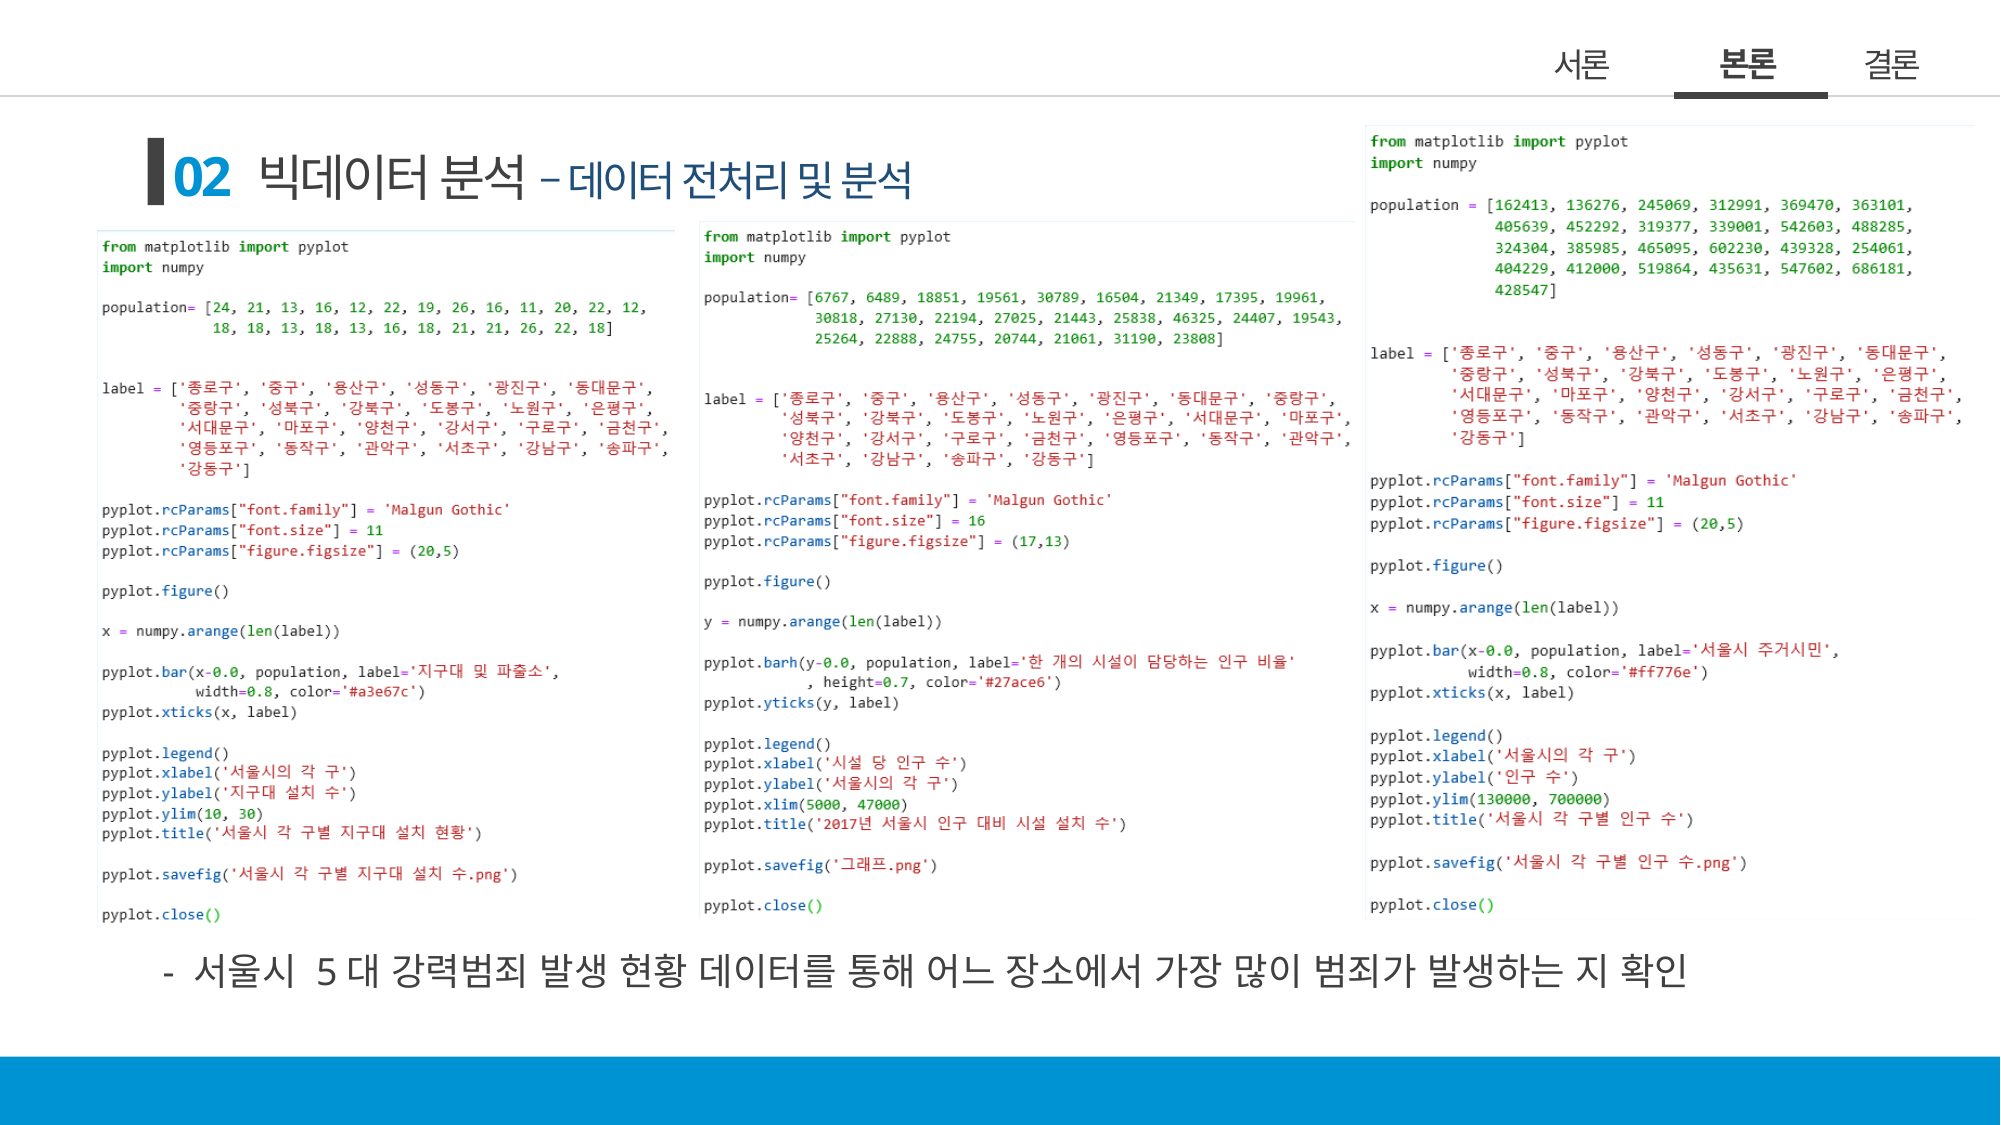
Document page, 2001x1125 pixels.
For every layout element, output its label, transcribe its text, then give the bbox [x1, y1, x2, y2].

text_box 서론 [1538, 37, 1627, 92]
text_box [147, 137, 158, 206]
text_box [0, 1056, 2000, 1125]
text_box 결론 [1848, 37, 1936, 92]
text_box 본론 [1705, 35, 1793, 90]
text_box 02 빅데이터 분석 – 데이터 전처리 및 분석 [158, 135, 930, 215]
picture [699, 221, 1355, 919]
text_box - 서울시 5대 강력범죄 발생 현황 데이터를 통해 어느 장소에서 가장 많이 범죄가 발생하는 지 확인 [147, 940, 1879, 1001]
picture [97, 230, 675, 928]
picture [1365, 125, 1975, 920]
